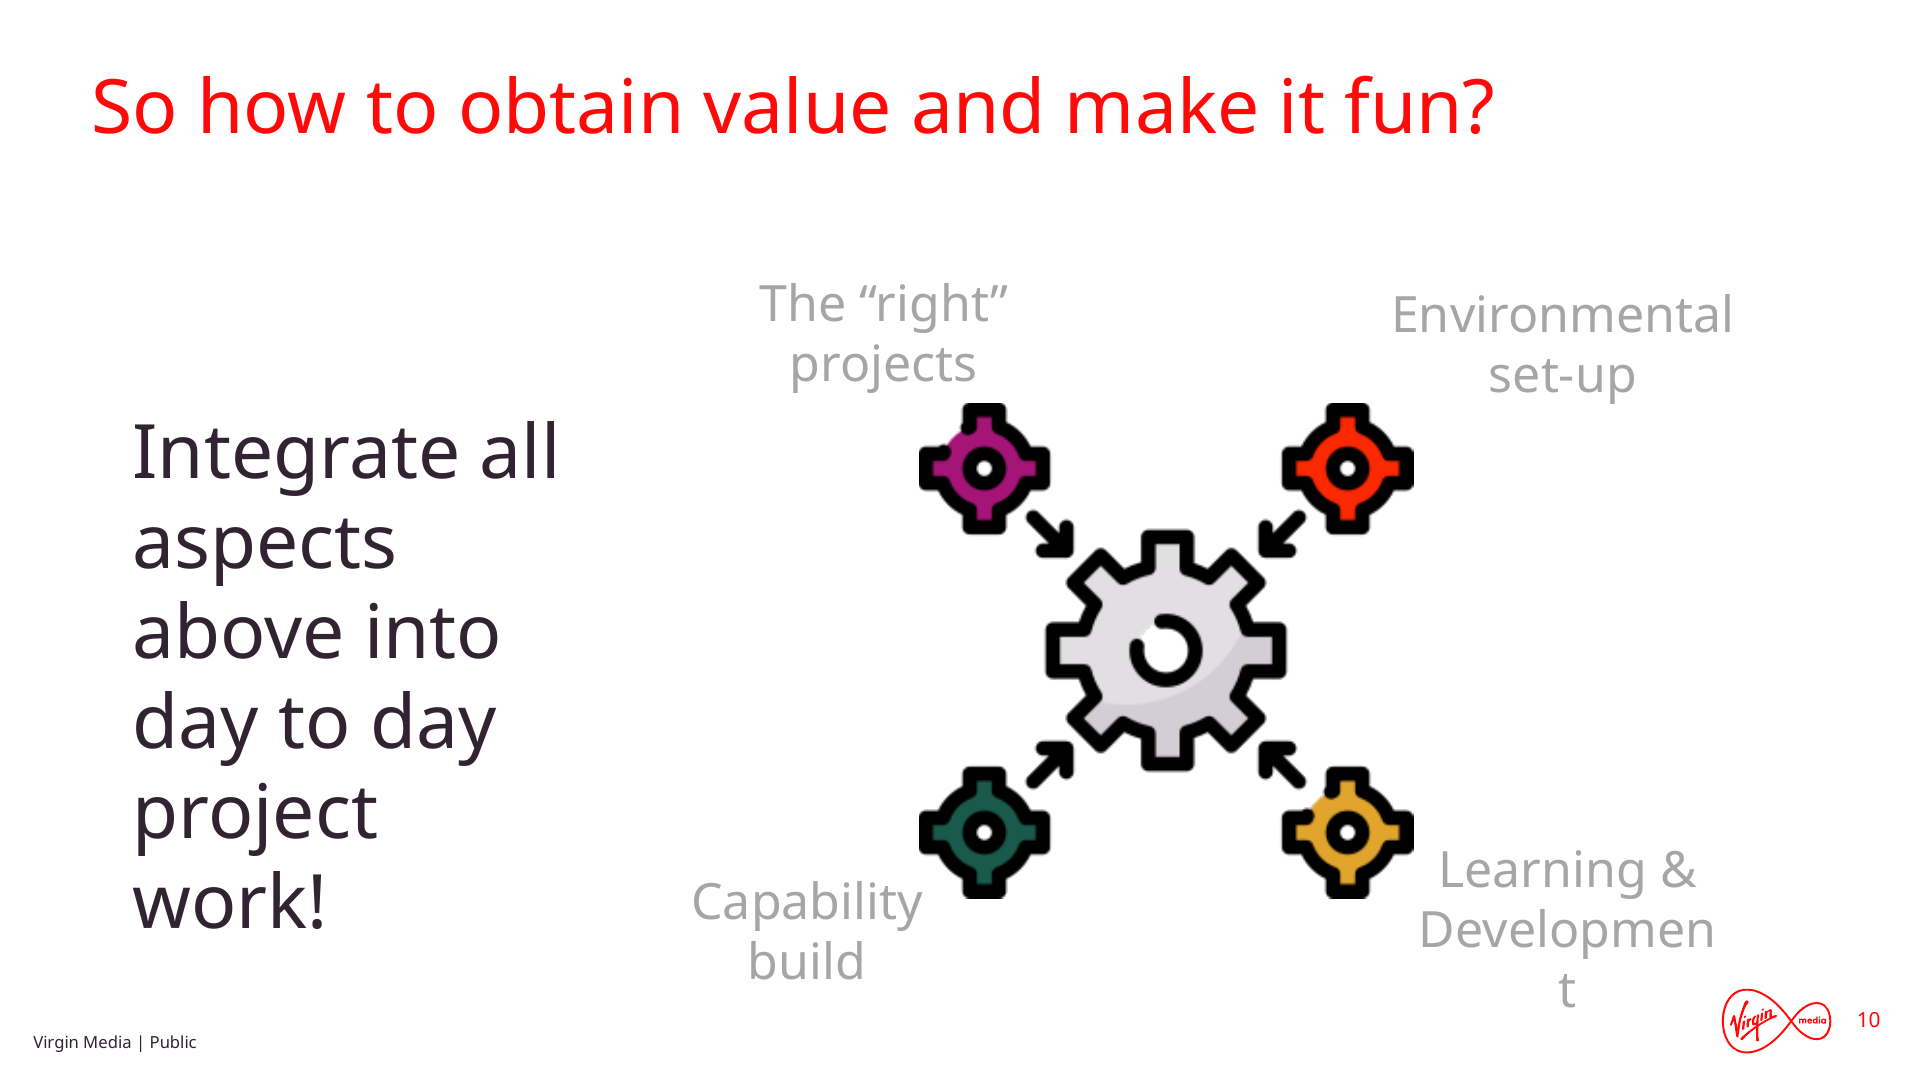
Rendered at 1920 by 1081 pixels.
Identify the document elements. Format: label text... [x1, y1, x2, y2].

list Integrate all aspects above into day to day project work! [132, 403, 580, 859]
text_box Learning & Development [1415, 837, 1720, 1018]
text_box The “right” projects [731, 271, 1037, 392]
text_box Environmental set-up [1375, 282, 1750, 403]
title So how to obtain value and make it fun? [91, 68, 1828, 151]
list Virgin Media | Public [33, 1032, 382, 1053]
text_box Capability build [654, 869, 960, 990]
picture [918, 403, 1414, 899]
